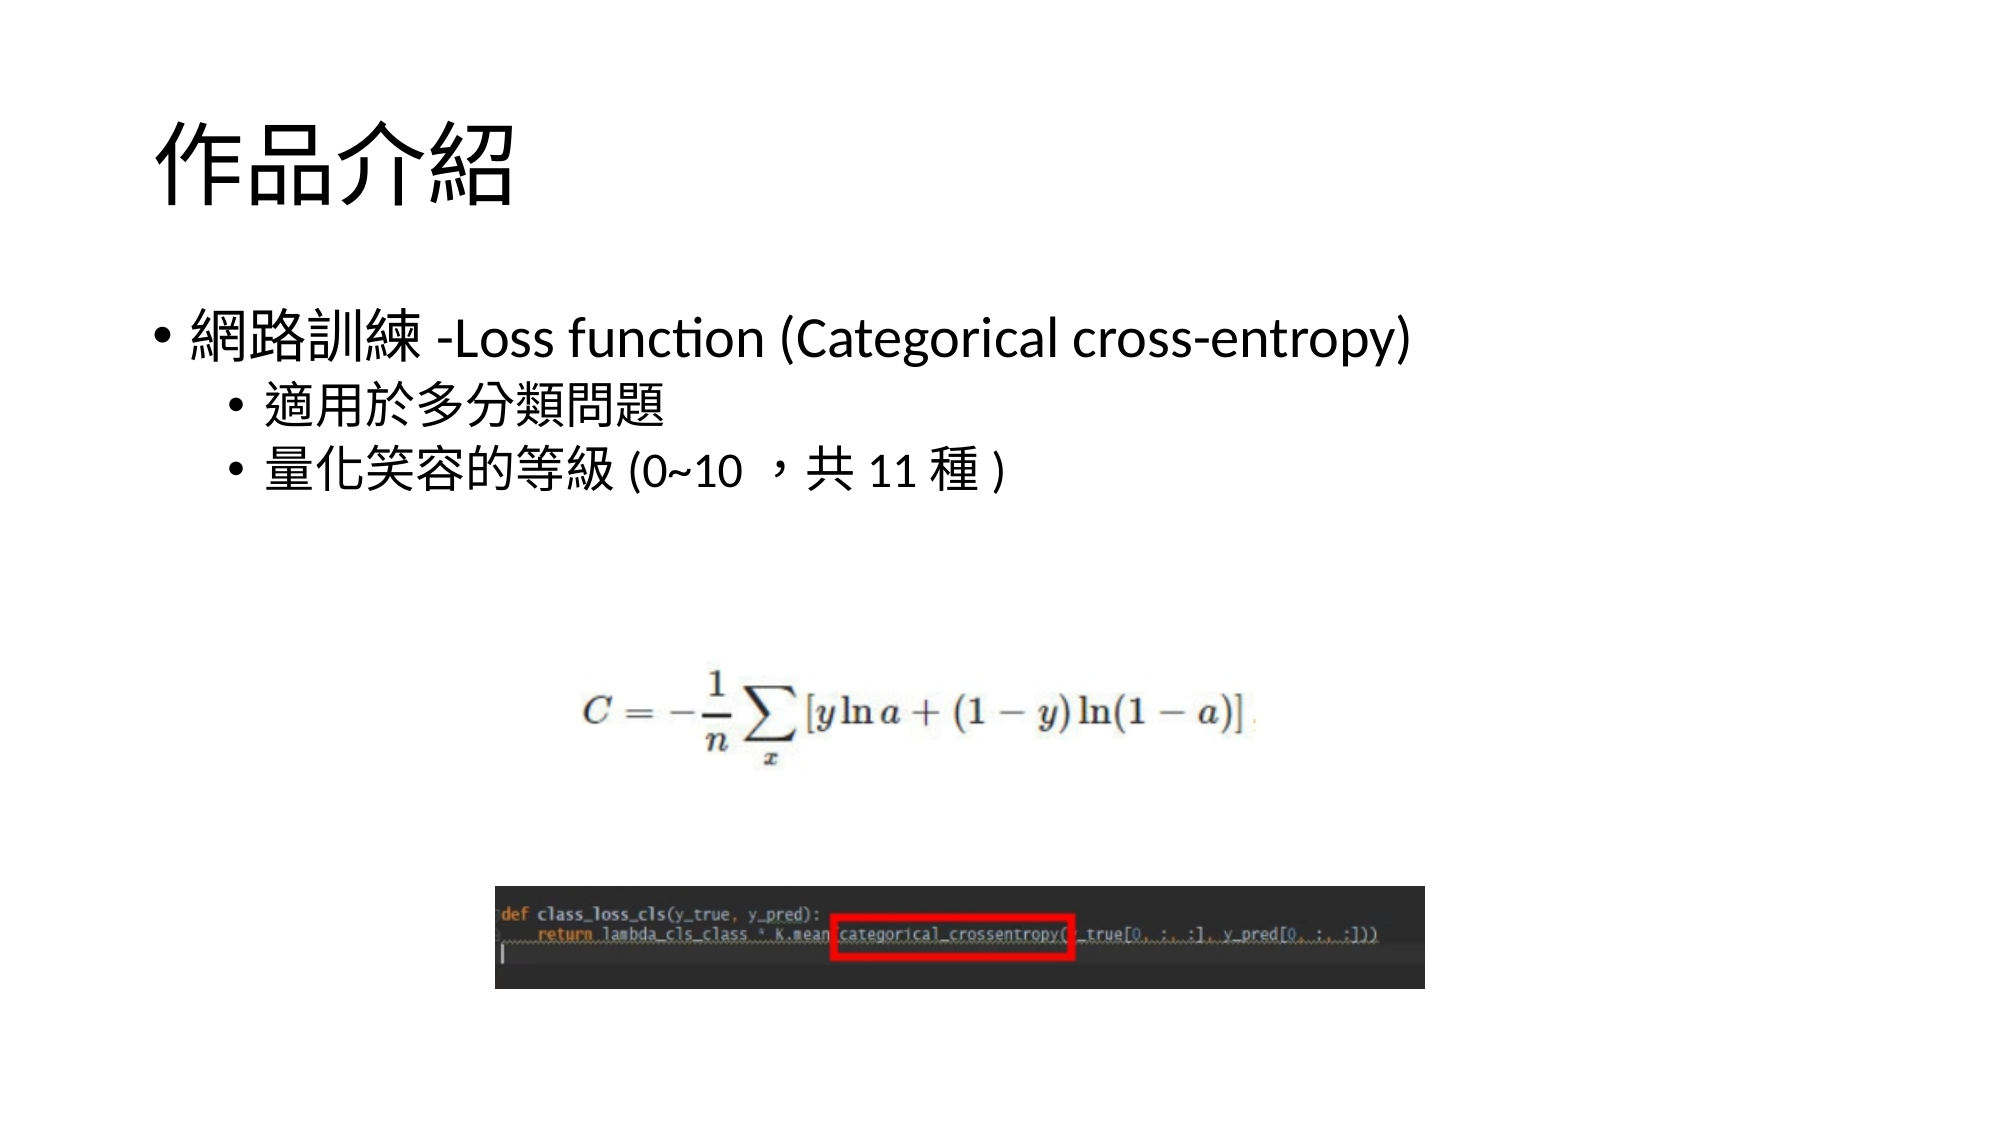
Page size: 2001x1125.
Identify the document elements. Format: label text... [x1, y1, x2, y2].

list 網路訓練-Loss function (Categorical cross-entropy) 適用於多分類問題 量化笑容的等級(0~10，共11種) [137, 299, 1863, 1014]
picture [531, 623, 1389, 815]
title 作品介紹 [137, 59, 1863, 278]
picture [494, 886, 1425, 989]
